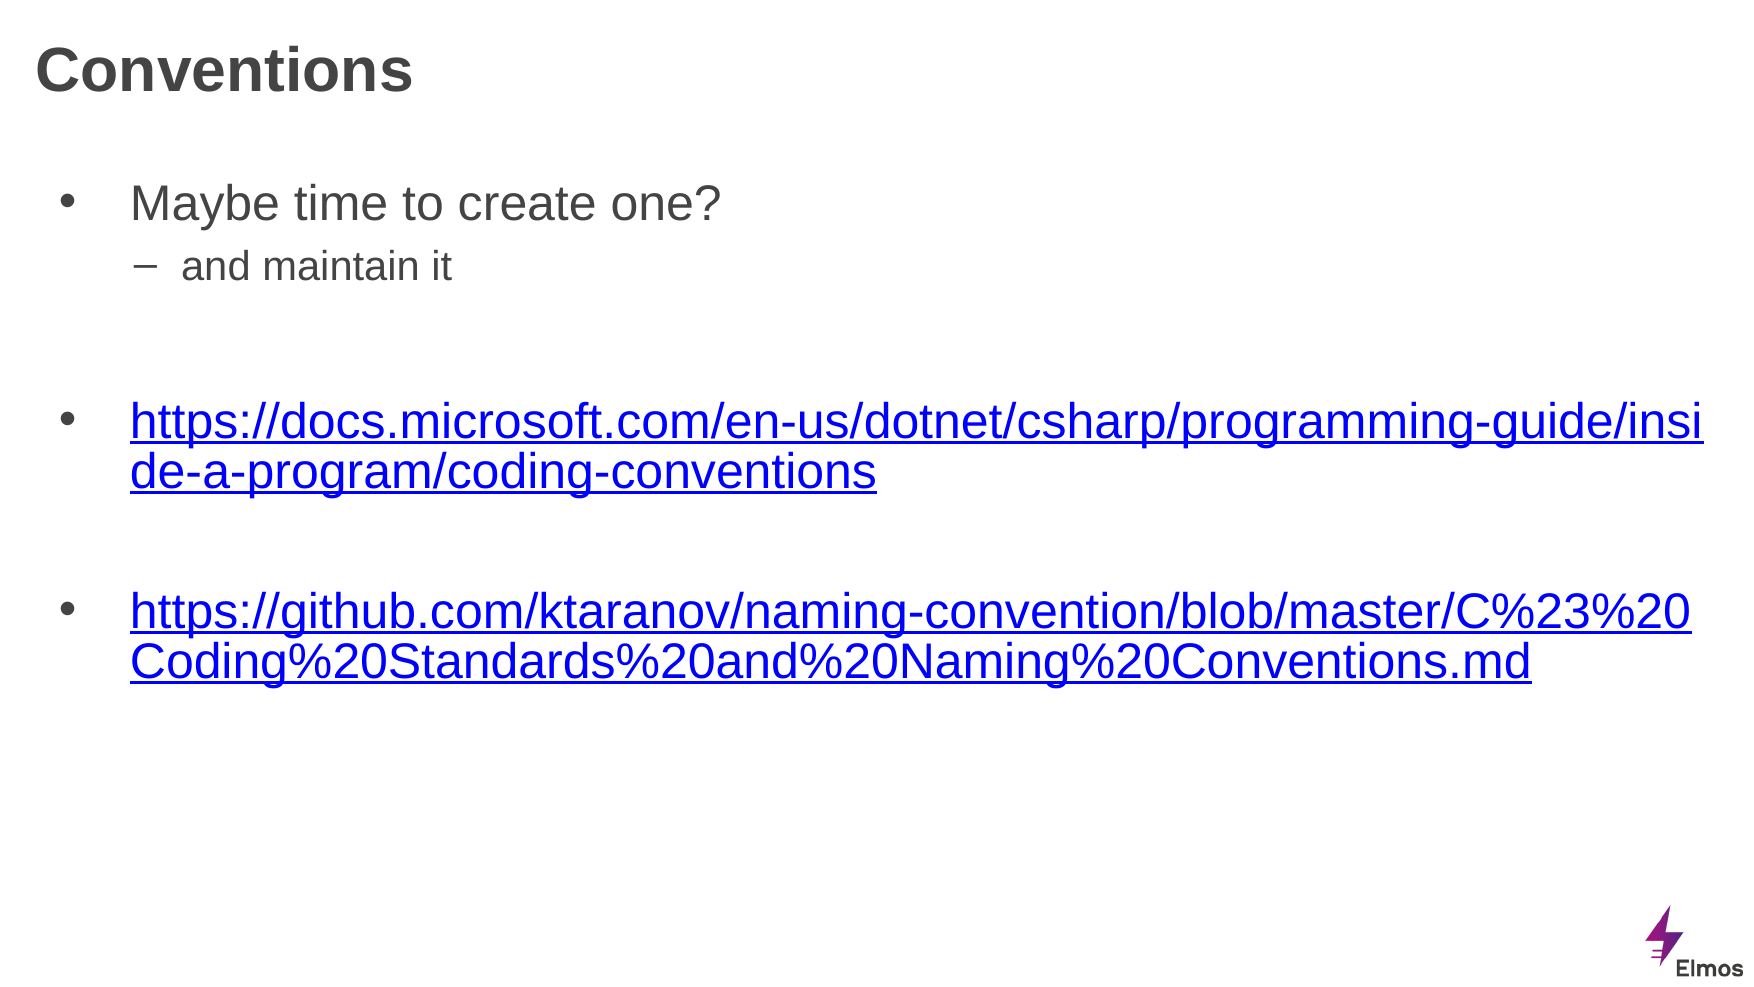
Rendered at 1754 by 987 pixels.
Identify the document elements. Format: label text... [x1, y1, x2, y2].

title Conventions [35, 29, 1721, 133]
picture [1645, 905, 1743, 977]
list Maybe time to create one? and maintain it https://docs.microsoft.com/en-us/dotnet/csharp/programming-guide/inside-a-program/coding-conventions https://github.com/ktaranov/naming-convention/blob/master/C%23%20Coding%20Standards%20and%20Naming%20Conventions.md [59, 170, 1721, 958]
